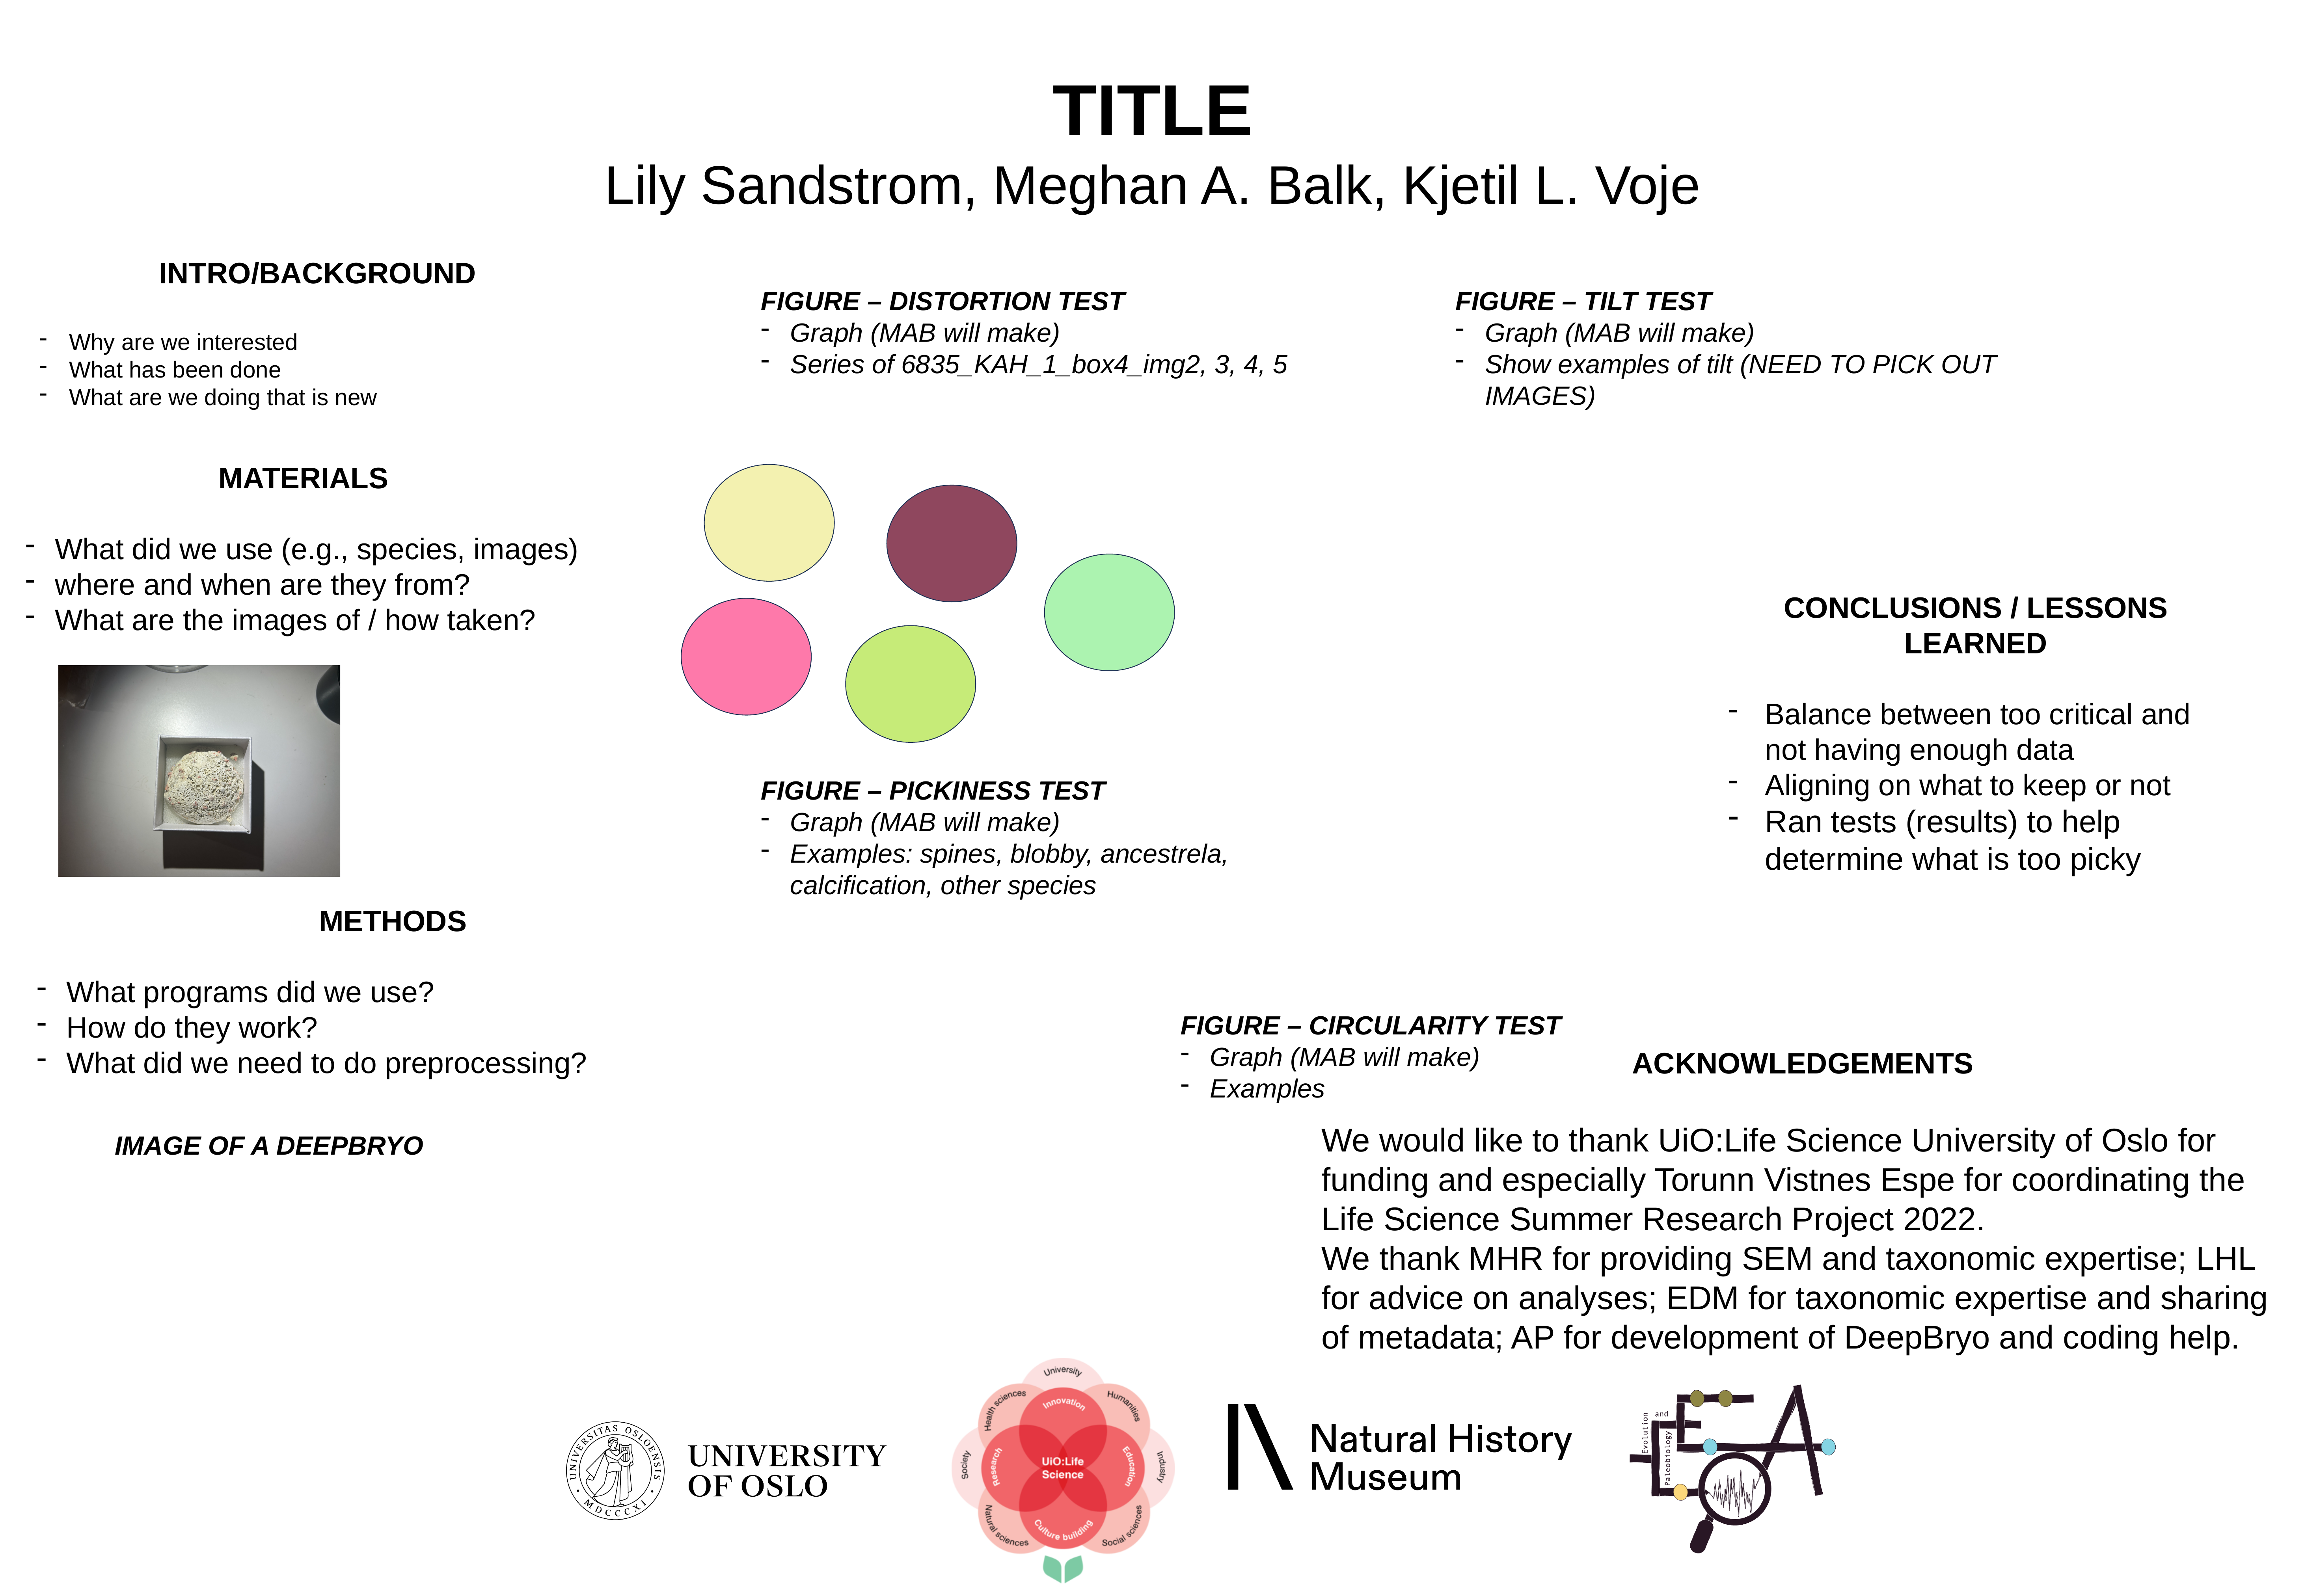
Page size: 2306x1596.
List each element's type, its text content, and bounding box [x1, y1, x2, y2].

text_box [1044, 553, 1175, 672]
text_box METHODS What programs did we use? How do they work? What did we need to do preprocessing? [31, 898, 755, 1155]
picture [58, 664, 341, 877]
text_box ACKNOWLEDGEMENTS We would like to thank UiO:Life Science University of Oslo for funding and especially Torunn Vistnes Espe for coordinating the Life Science Summer Research Project 2022. We thank MHR for providing SEM and taxonomic expertise; LHL for advice on analyses; EDM for taxonomic expertise and sharing of metadata; AP for development of DeepBryo and coding help. [1315, 1041, 2291, 1396]
text_box CONCLUSIONS / LESSONS LEARNED Balance between too critical and not having enough data Aligning on what to keep or not Ran tests (results) to help determine what is too picky [1722, 586, 2230, 879]
text_box INTRO/BACKGROUND Why are we interested What has been done What are we doing that is new [34, 251, 602, 413]
text_box [845, 625, 976, 743]
text_box IMAGE OF A DEEPBRYO [109, 1125, 677, 1163]
text_box [886, 484, 1017, 603]
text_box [461, 1317, 1845, 1596]
text_box FIGURE – TILT TEST Graph (MAB will make) Show examples of tilt (NEED TO PICK OUT IMAGES) [1449, 281, 2018, 445]
text_box [704, 464, 835, 582]
text_box MATERIALS What did we use (e.g., species, images) where and when are they from? What are the images of / how taken? [19, 456, 588, 738]
text_box [681, 598, 812, 716]
text_box TITLE Lily Sandstrom, Meghan A. Balk, Kjetil L. Voje [595, 60, 1711, 218]
text_box FIGURE – PICKINESS TEST Graph (MAB will make) Examples: spines, blobby, ancestrela, calcification, other species [755, 770, 1323, 903]
text_box FIGURE – DISTORTION TEST Graph (MAB will make) Series of 6835_KAH_1_box4_img2, 3, 4, 5 [755, 281, 1323, 413]
text_box FIGURE – CIRCULARITY TEST Graph (MAB will make) Examples [1174, 1005, 1743, 1106]
